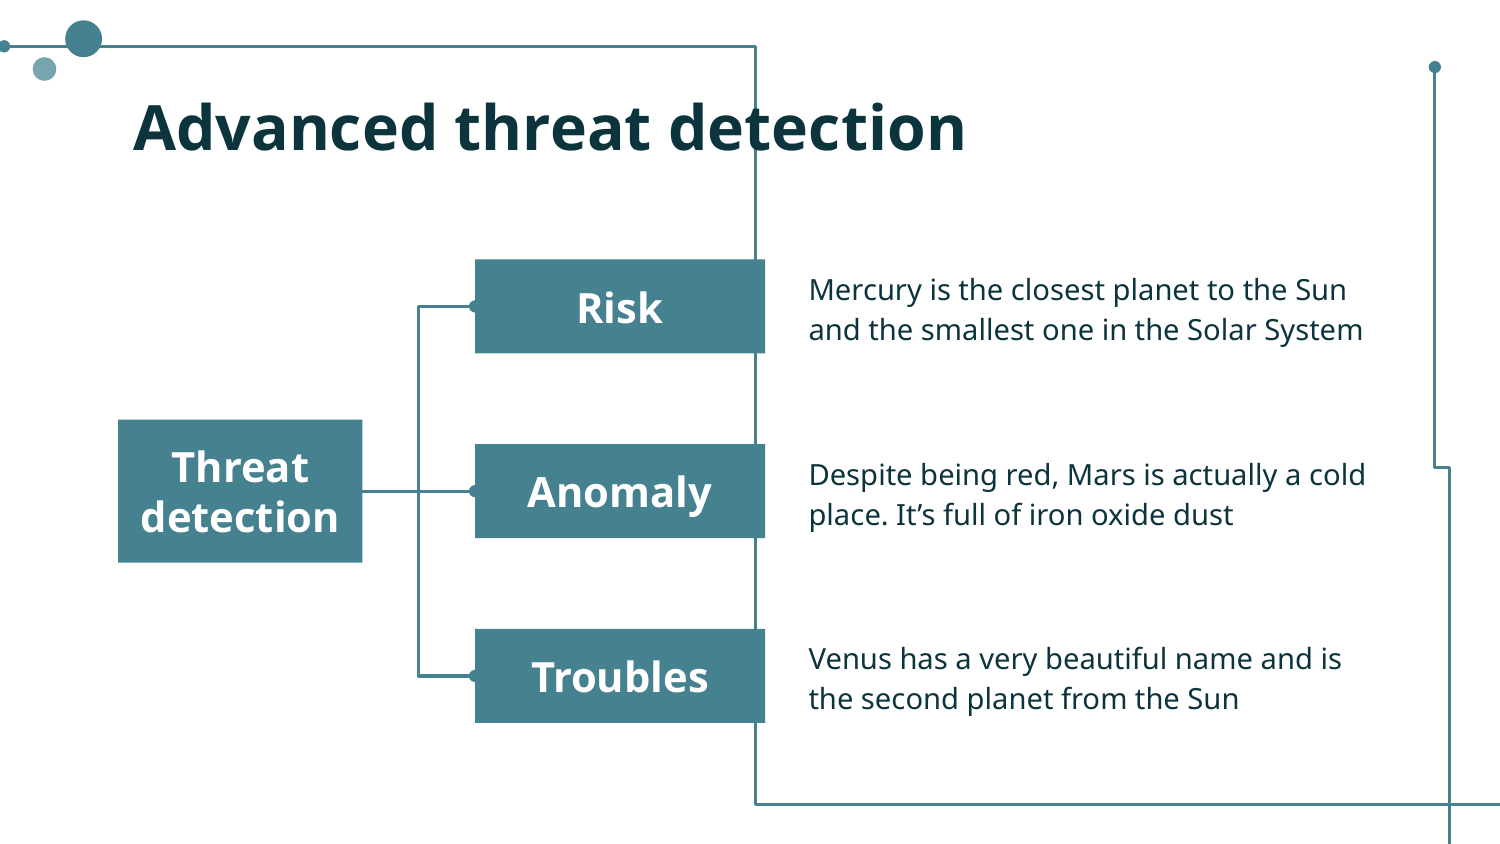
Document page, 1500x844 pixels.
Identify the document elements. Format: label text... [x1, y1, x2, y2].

text_box Troubles [475, 628, 766, 723]
text_box Risk [475, 259, 766, 354]
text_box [362, 490, 476, 677]
title Advanced threat detection [118, 72, 1382, 167]
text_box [362, 306, 476, 490]
text_box Despite being red, Mars is actually a cold place. It’s full of iron oxide dust [793, 443, 1382, 538]
text_box Threat detection [118, 419, 357, 563]
text_box Mercury is the closest planet to the Sun and the smallest one in the Solar System [793, 259, 1382, 354]
text_box Anomaly [479, 444, 766, 539]
text_box Venus has a very beautiful name and is the second planet from the Sun [793, 628, 1382, 723]
